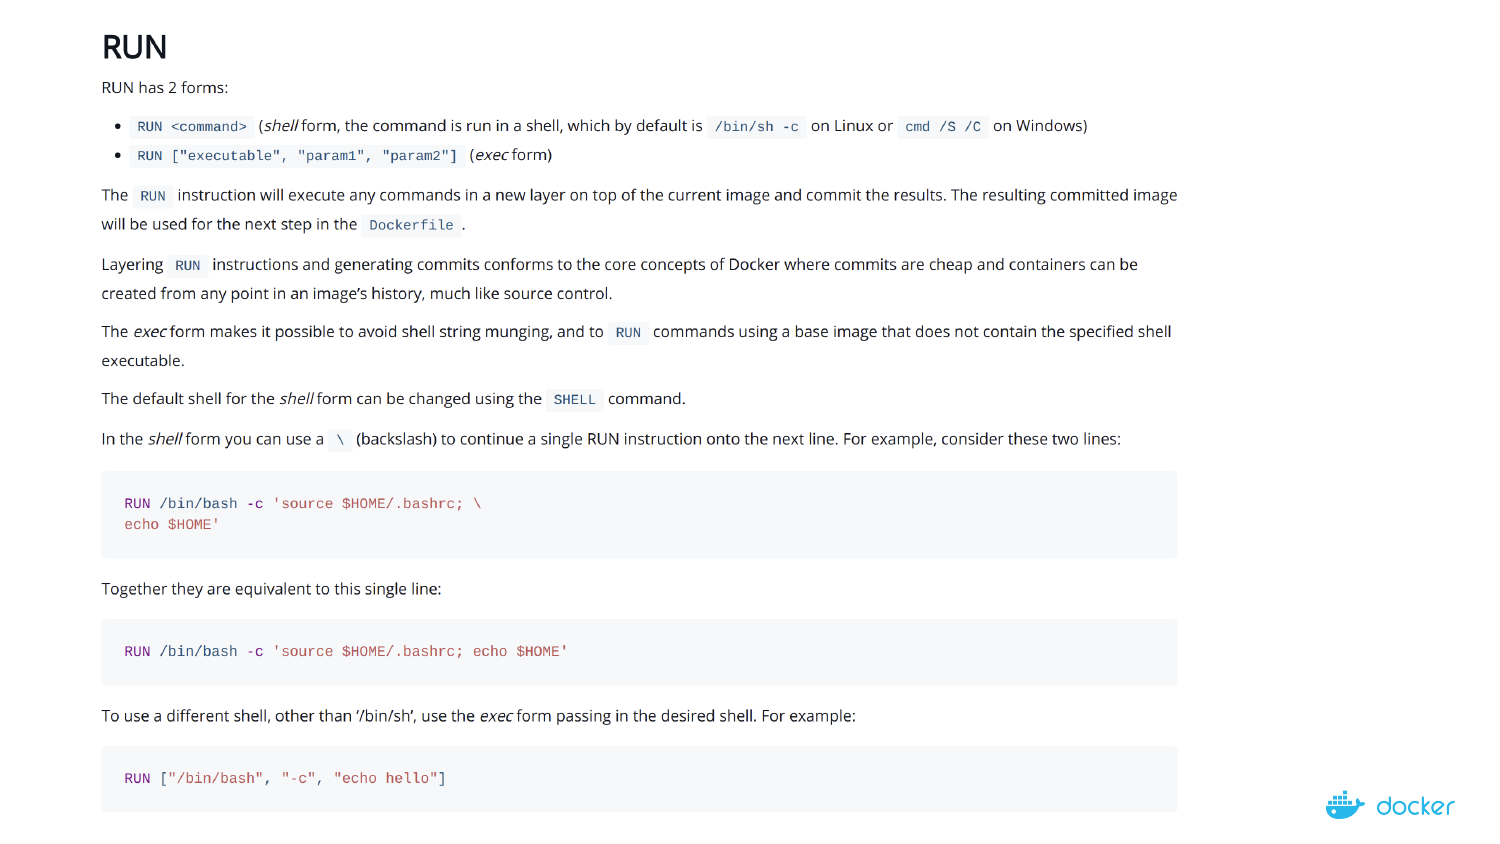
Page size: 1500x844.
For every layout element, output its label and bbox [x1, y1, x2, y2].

picture [1325, 788, 1456, 820]
picture [89, 14, 1270, 815]
